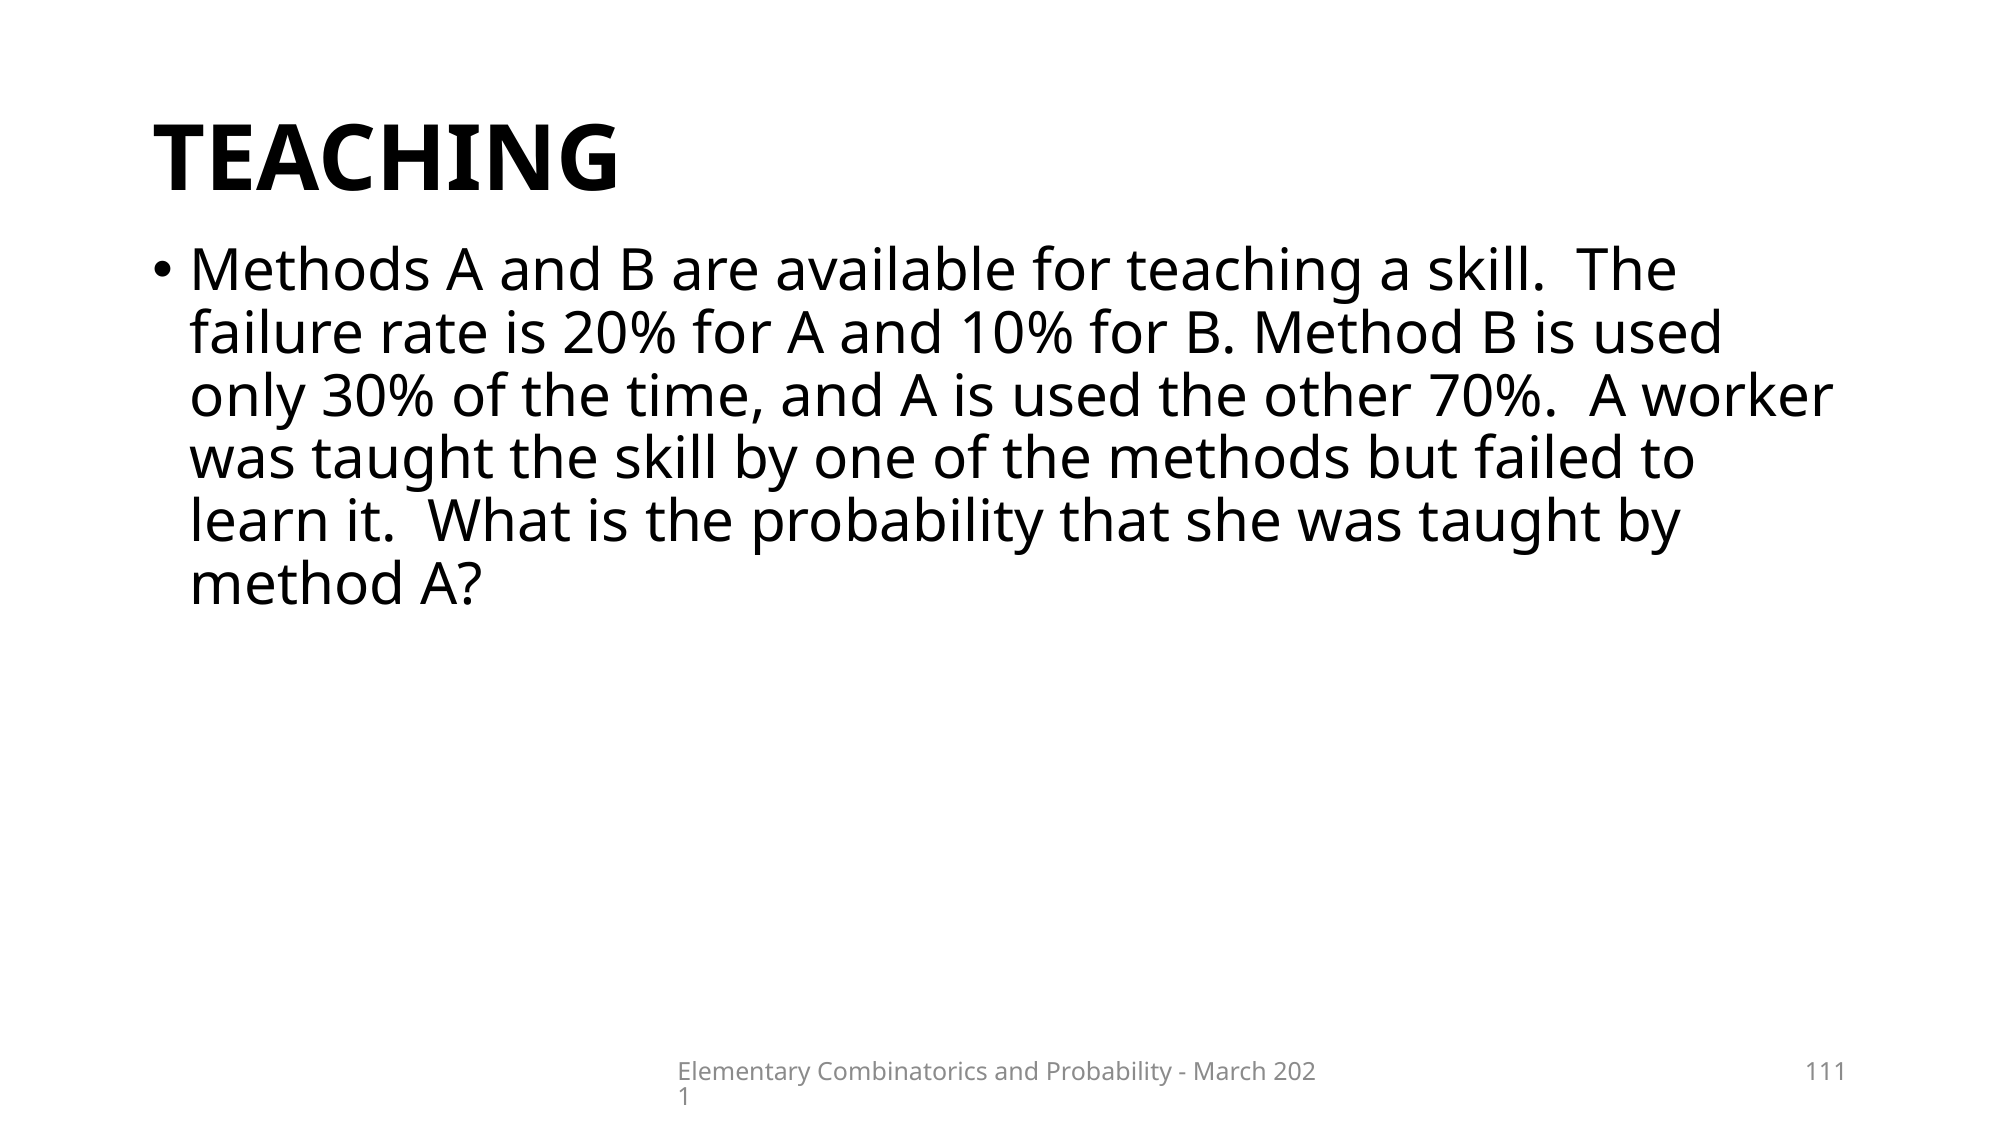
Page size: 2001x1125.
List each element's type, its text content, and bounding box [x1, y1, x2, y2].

footer Elementary Combinatorics and Probability - March 2021 [662, 1042, 1338, 1103]
slide_number 111 [1412, 1042, 1863, 1103]
title teaching [137, 52, 1863, 270]
